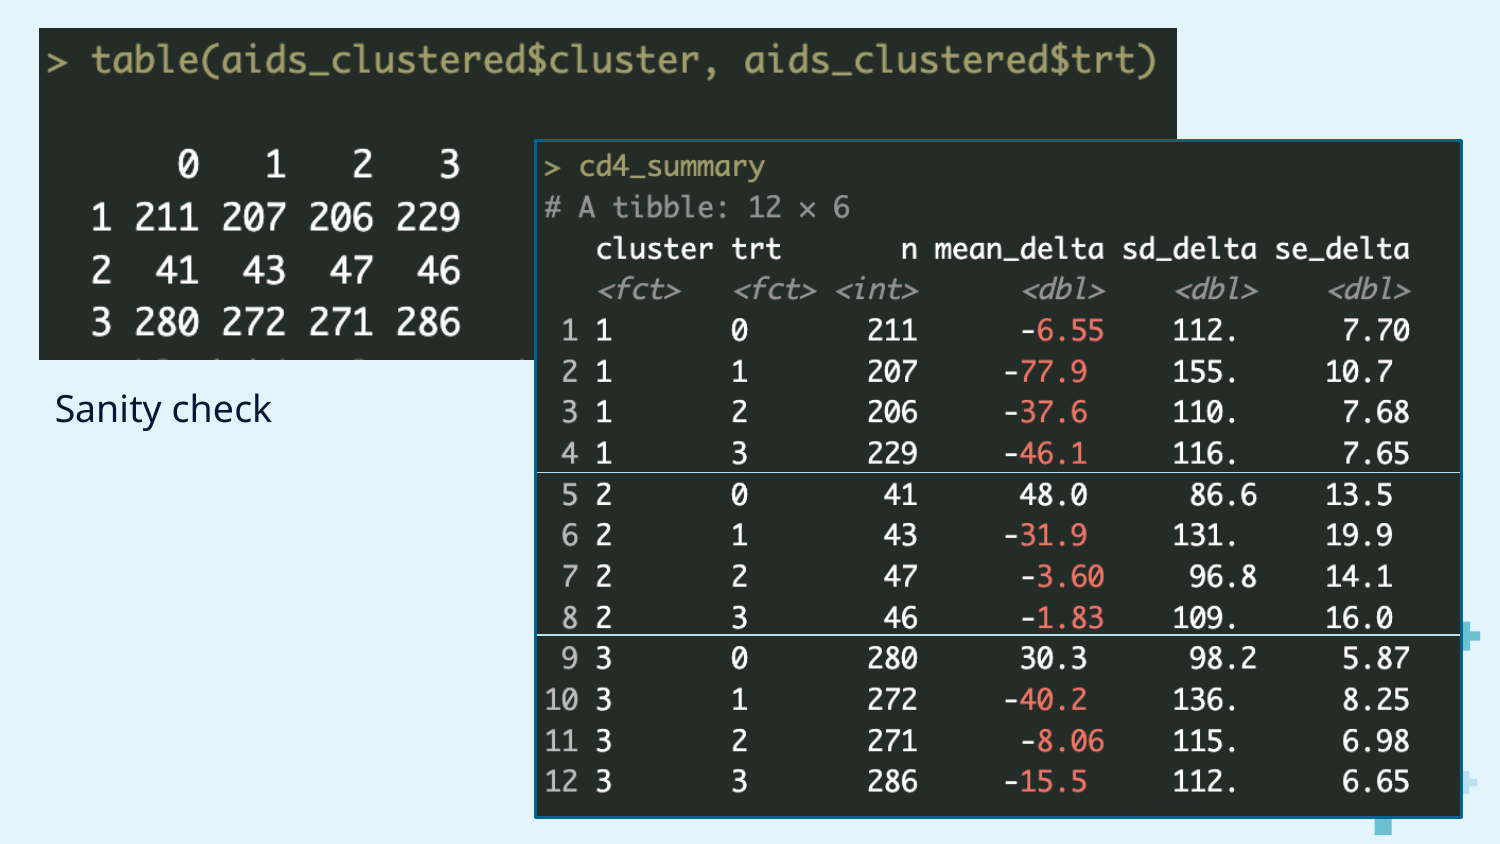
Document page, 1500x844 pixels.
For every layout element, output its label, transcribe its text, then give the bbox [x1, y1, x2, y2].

picture [538, 636, 1459, 815]
picture [538, 143, 1459, 472]
picture [39, 27, 1177, 361]
picture [538, 473, 1459, 634]
text_box Sanity check [39, 369, 344, 499]
